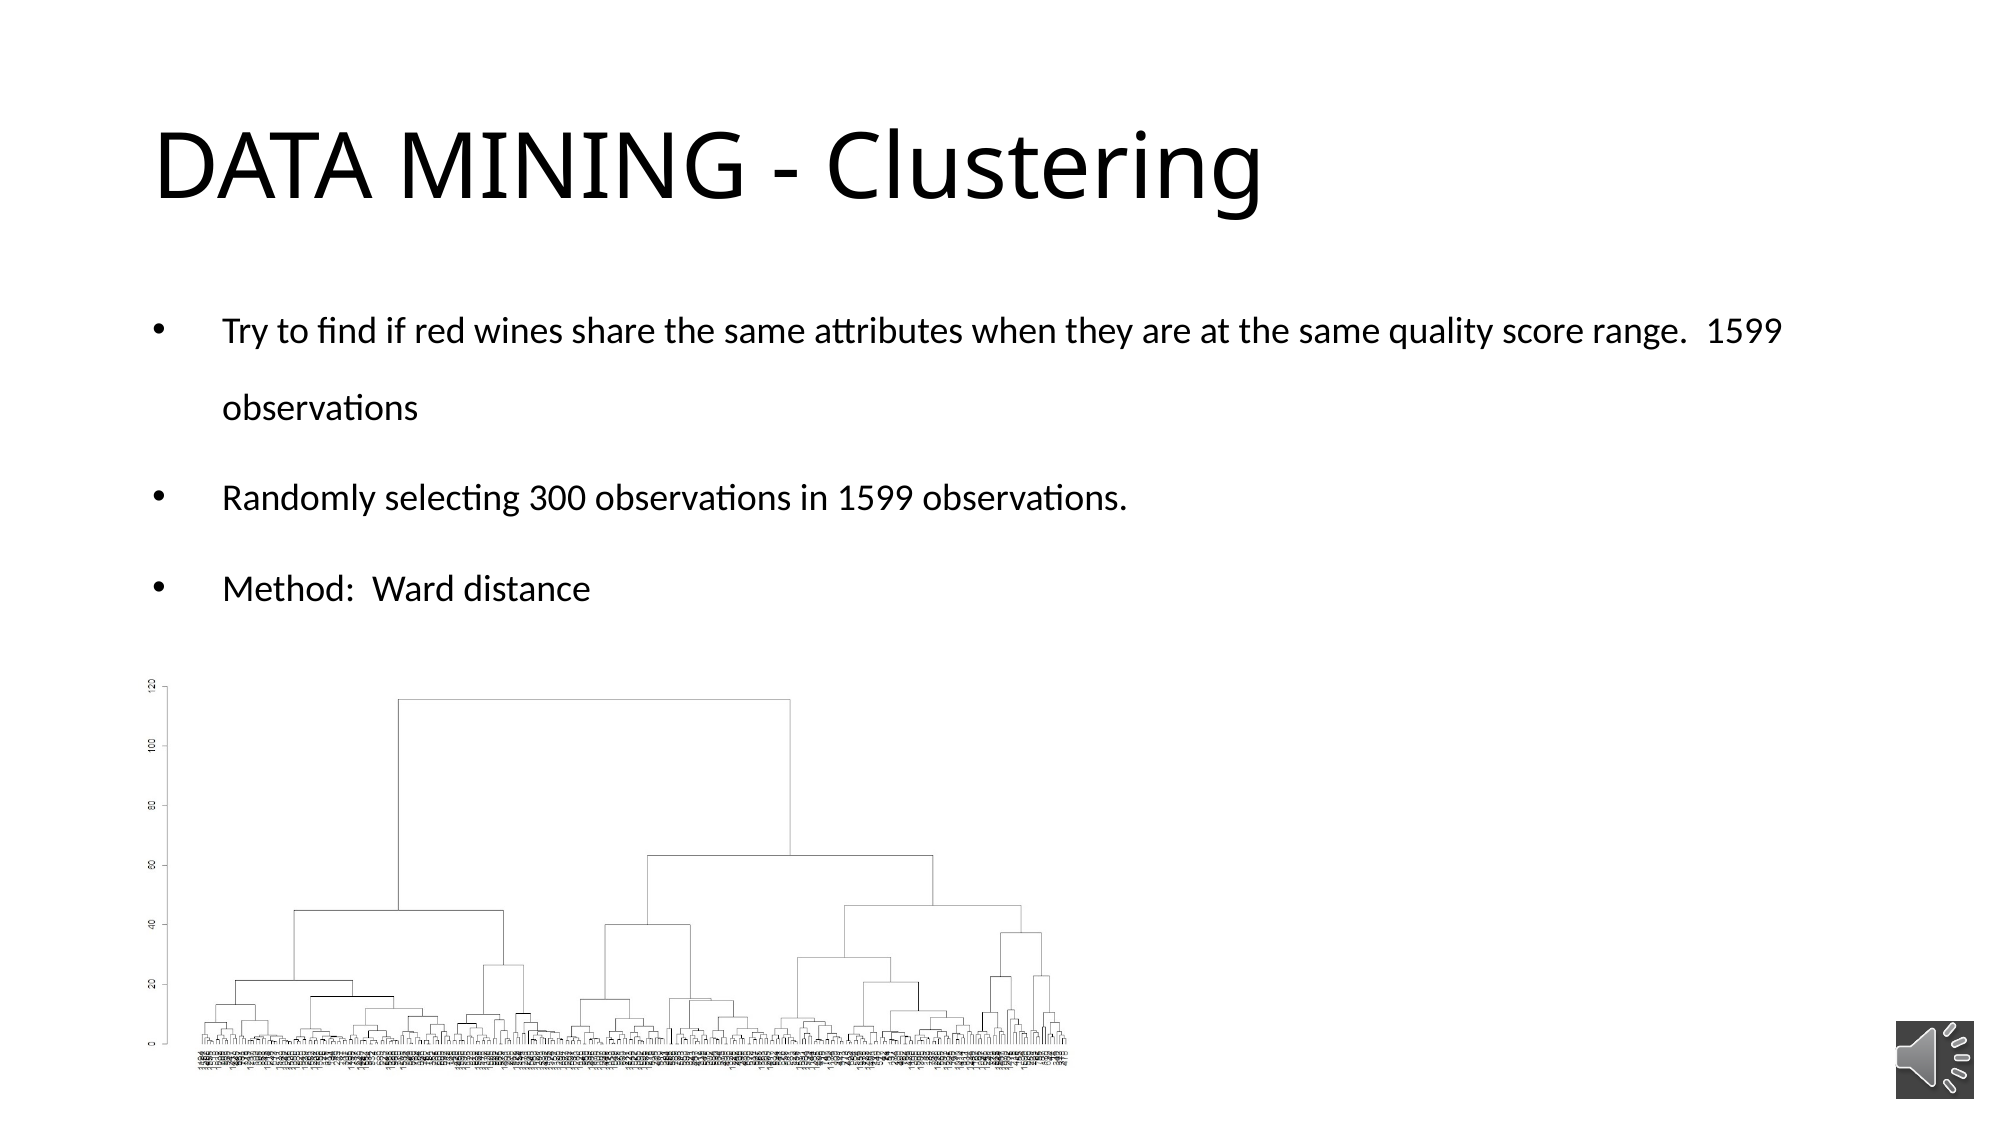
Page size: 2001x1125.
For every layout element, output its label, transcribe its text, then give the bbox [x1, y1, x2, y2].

picture [137, 661, 1079, 1093]
list Try to find if red wines share the same attributes when they are at the same quality score range. 1599 observations Randomly selecting 300 observations in 1599 observations. Method: Ward distance [137, 266, 1915, 621]
title DATA MINING - Clustering [137, 59, 1863, 266]
picture [1894, 1019, 1975, 1100]
